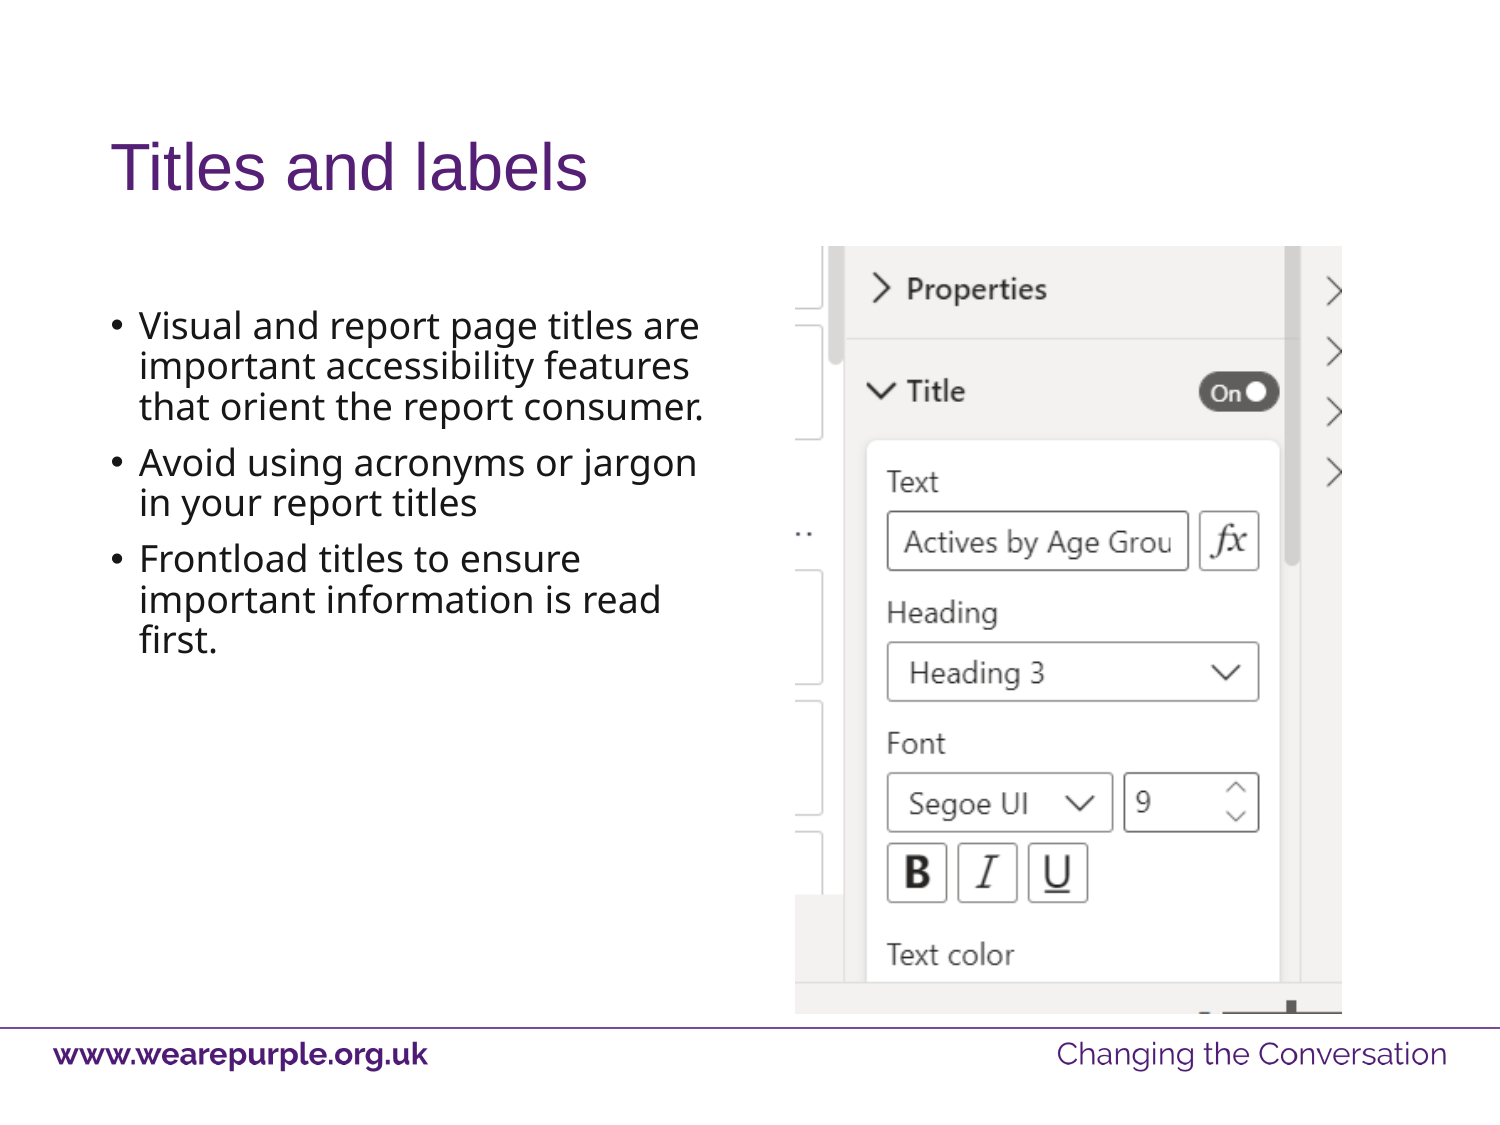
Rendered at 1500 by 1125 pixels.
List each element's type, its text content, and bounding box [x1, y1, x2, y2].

title Titles and labels [102, 59, 1398, 278]
list Visual and report page titles are important accessibility features that orient the report consumer. Avoid using acronyms or jargon in your report titles Frontload titles to ensure important information is read first. [102, 298, 742, 1003]
picture [0, 245, 1500, 1093]
